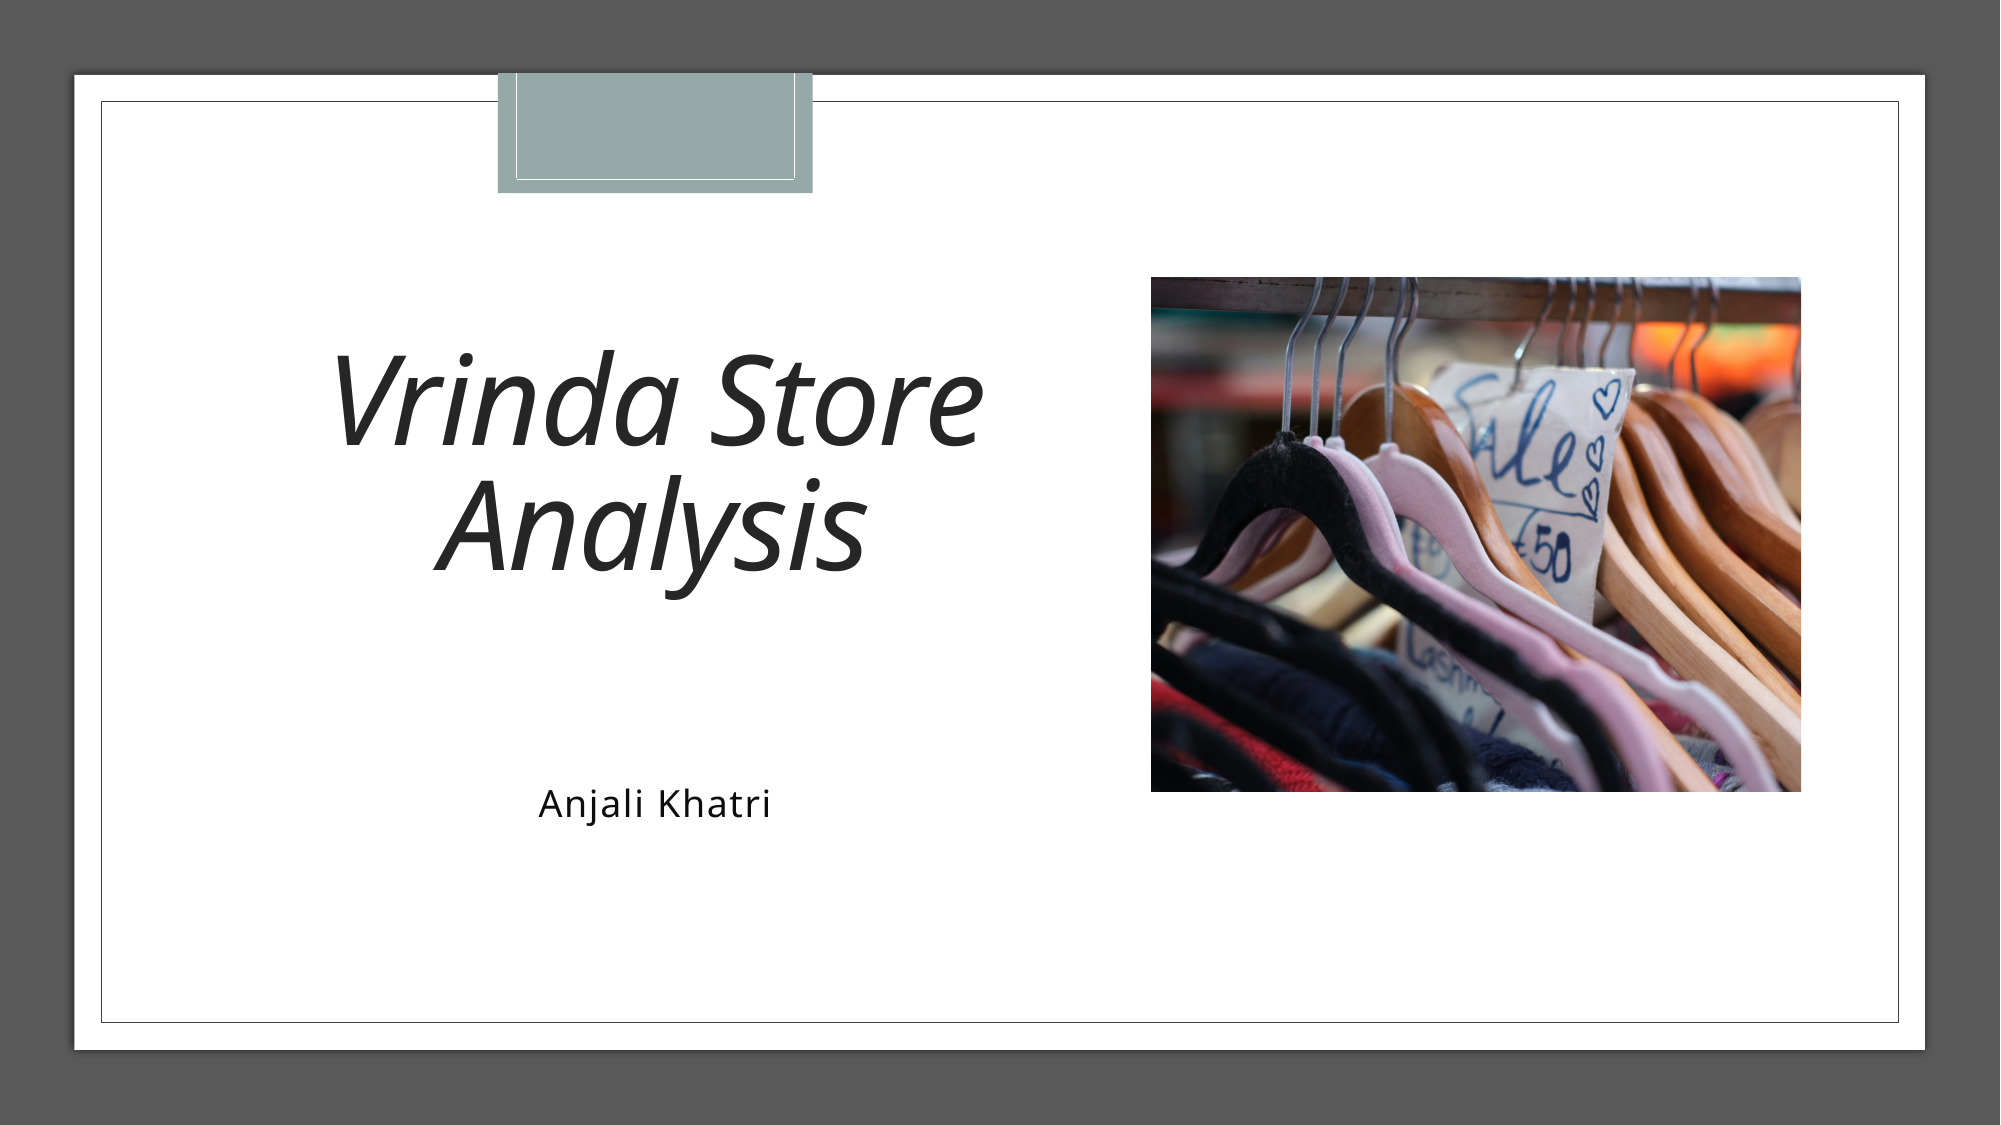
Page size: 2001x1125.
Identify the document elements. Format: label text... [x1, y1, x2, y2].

picture [1150, 277, 1802, 792]
title Vrinda Store Analysis [186, 221, 1125, 721]
subtitle Anjali Khatri [216, 768, 1095, 924]
text_box [101, 101, 1899, 1023]
text_box [74, 74, 1925, 1050]
text_box [497, 72, 814, 194]
